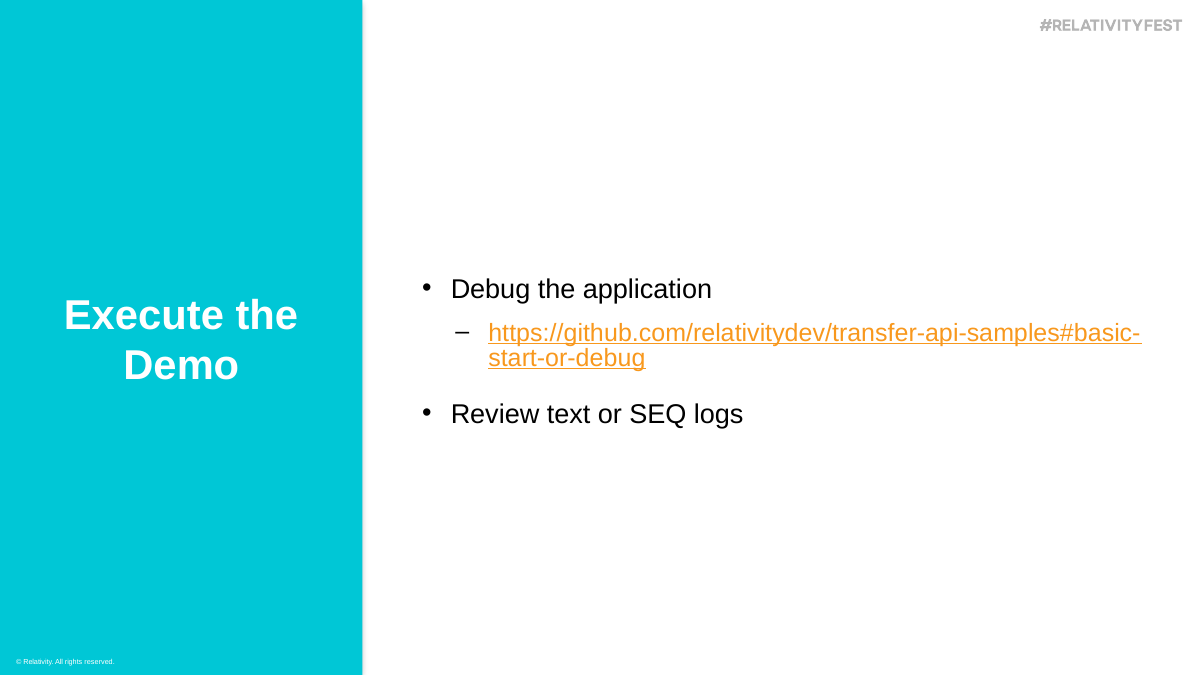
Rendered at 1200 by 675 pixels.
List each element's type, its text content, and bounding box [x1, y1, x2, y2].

list Debug the application https://github.com/relativitydev/transfer-api-samples#basic-start-or-debug Review text or SEQ logs [412, 69, 1163, 606]
picture [1037, 18, 1185, 32]
list Execute the Demo [9, 200, 354, 475]
